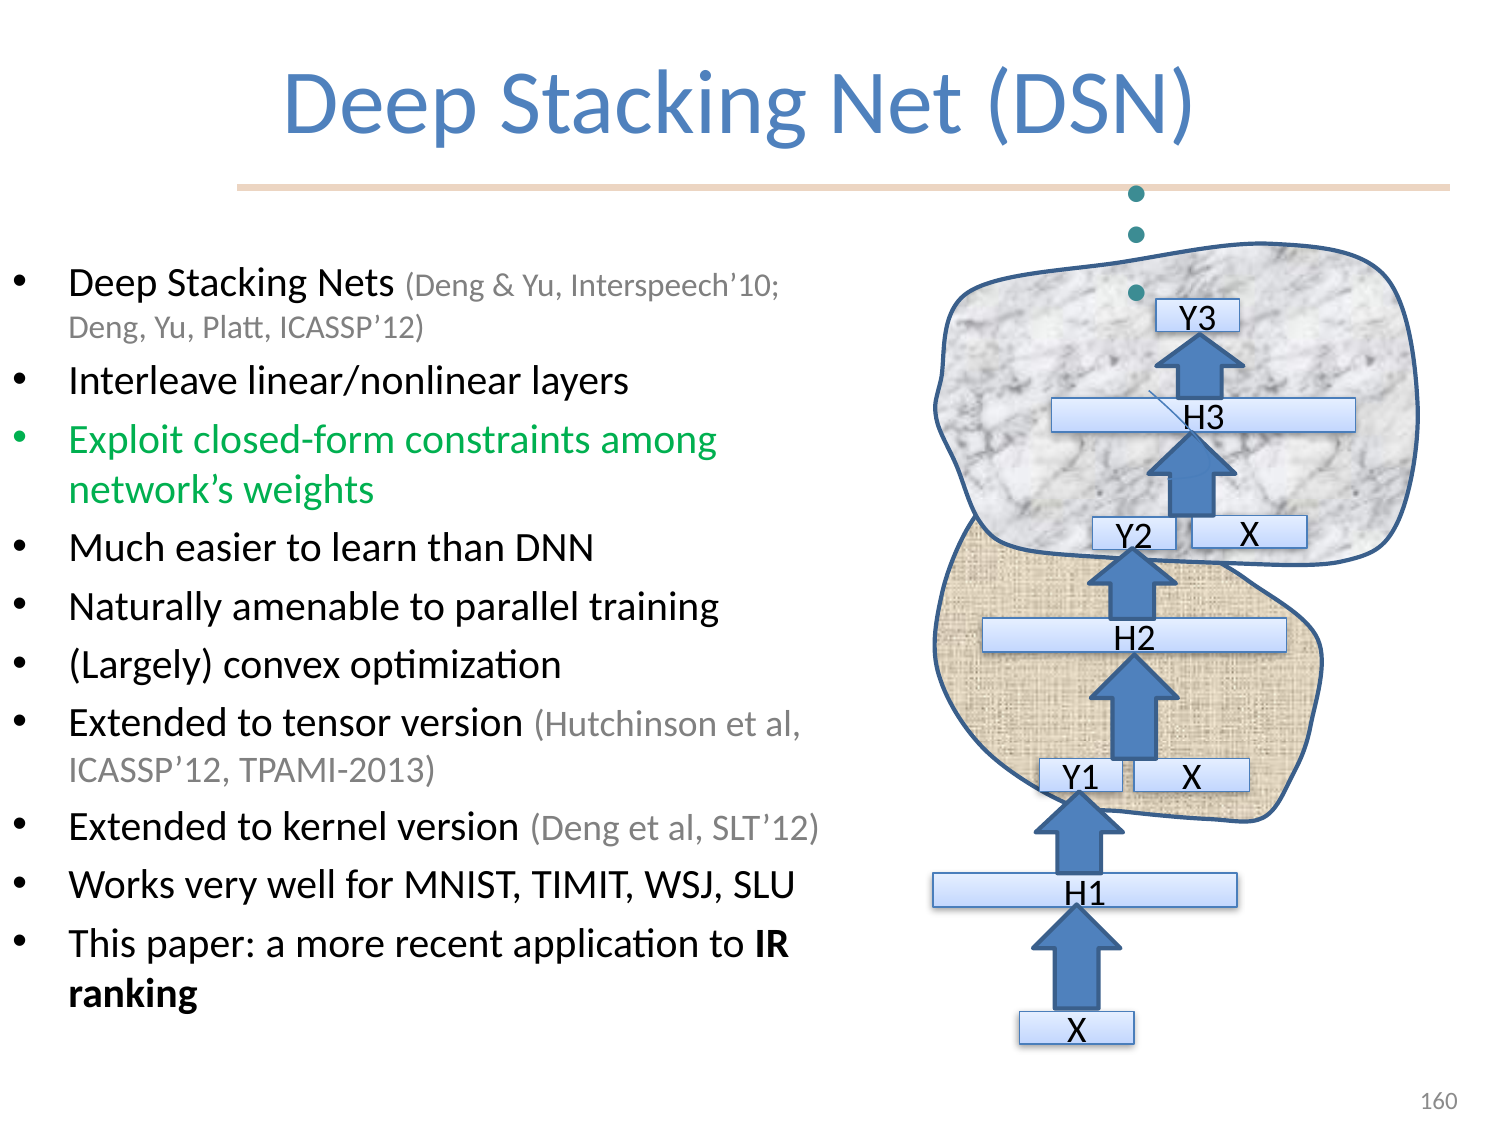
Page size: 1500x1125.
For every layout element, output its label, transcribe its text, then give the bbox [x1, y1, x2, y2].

slide_number 160 [1123, 1069, 1474, 1125]
title Deep Stacking Net (DSN) [0, 3, 1488, 191]
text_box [1104, 97, 1209, 338]
text_box . [1104, 56, 1176, 97]
list Deep Stacking Nets (Deng & Yu, Interspeech’10; Deng, Yu, Platt, ICASSP’12) Interleave linear/nonlinear layers Exploit closed-form constraints among network’s weights Much easier to learn than DNN Naturally amenable to parallel training (Largely) convex optimization Extended to tensor version (Hutchinson et al, ICASSP’12, TPAMI-2013) Extended to kernel version (Deng et al, SLT’12) Works very well for MNIST, TIMIT, WSJ, SLU This paper: a more recent application to IR ranking [0, 247, 869, 1110]
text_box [932, 243, 1419, 1045]
